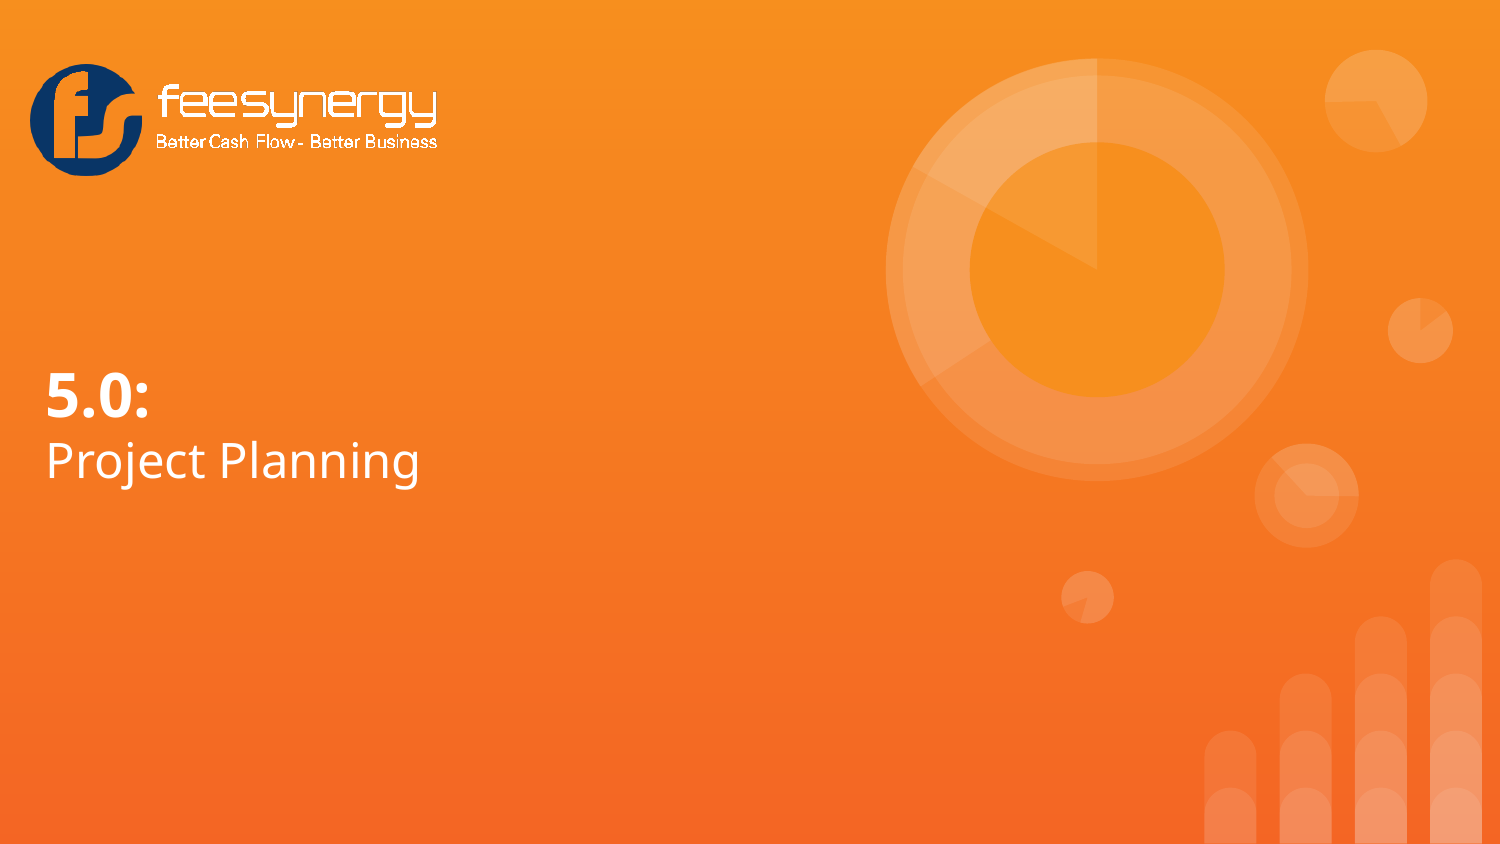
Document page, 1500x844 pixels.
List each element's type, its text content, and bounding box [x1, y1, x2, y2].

picture [30, 63, 437, 176]
title 5.0: Project Planning [30, 303, 924, 540]
